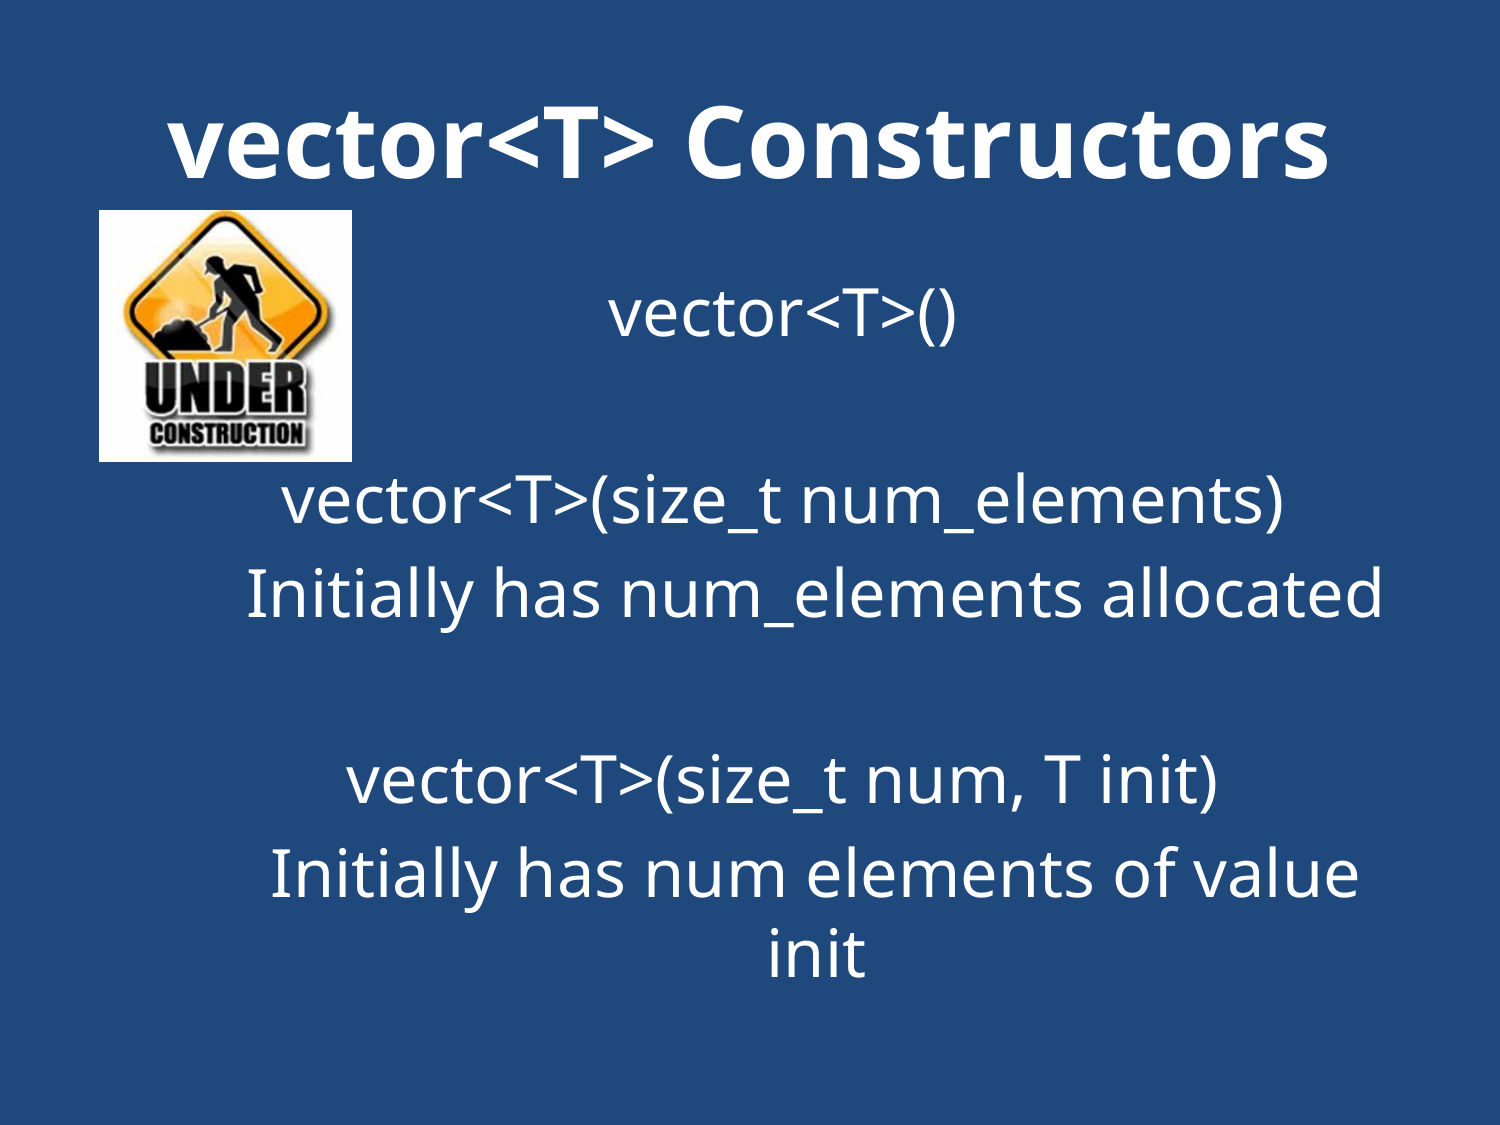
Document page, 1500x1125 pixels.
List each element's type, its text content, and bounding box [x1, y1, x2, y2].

picture [99, 210, 352, 463]
title vector<T> Constructors [75, 45, 1425, 233]
list vector<T>() vector<T>(size_t num_elements) Initially has num_elements allocated vector<T>(size_t num, T init) Initially has num elements of value init [75, 262, 1425, 1005]
